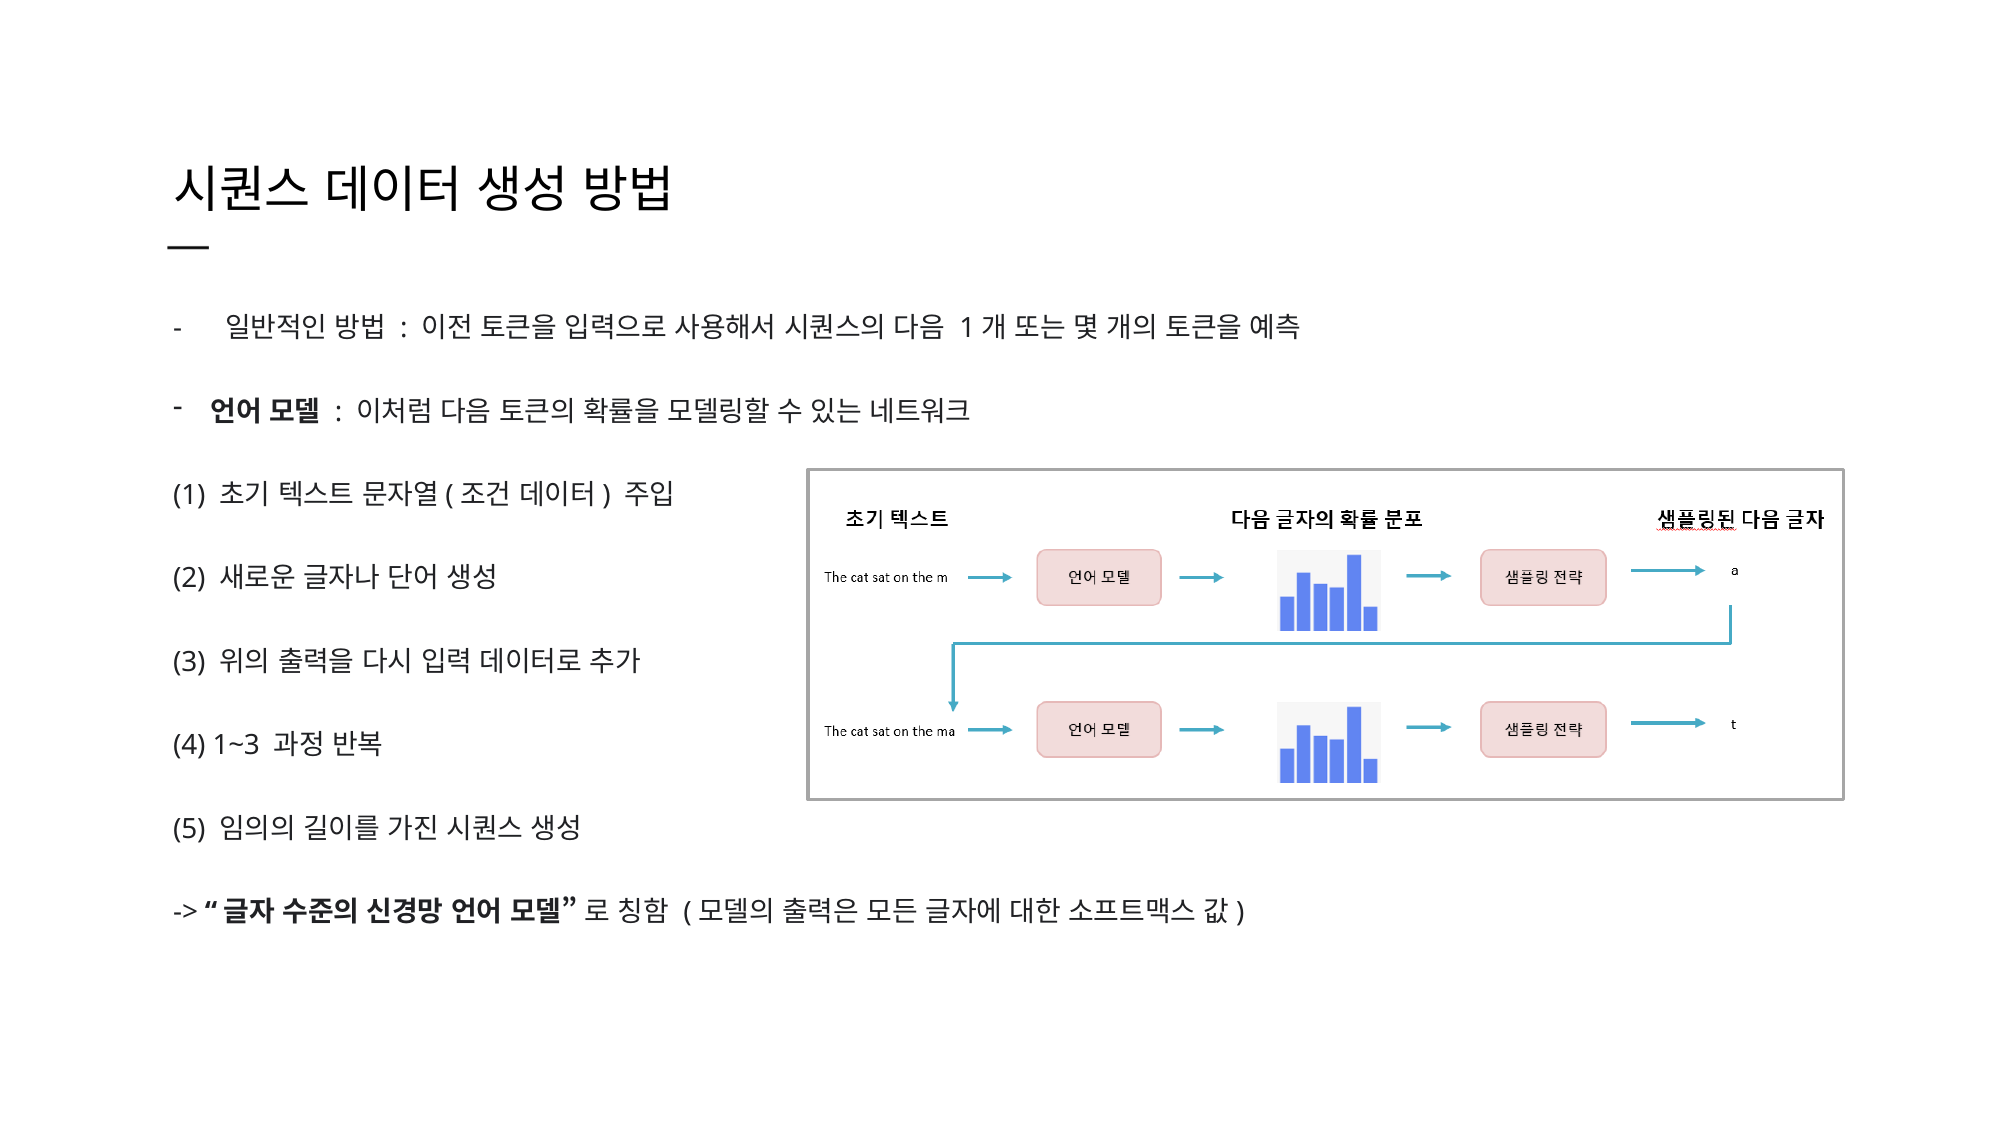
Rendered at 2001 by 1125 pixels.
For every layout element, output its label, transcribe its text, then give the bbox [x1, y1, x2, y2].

text_box 시퀀스 데이터 생성 방법 [158, 150, 879, 225]
picture [809, 470, 1842, 799]
text_box - 일반적인 방법 : 이전 토큰을 입력으로 사용해서 시퀀스의 다음 1개 또는 몇 개의 토큰을 예측 언어 모델 : 이처럼 다음 토큰의 확률을 모델링할 수 있는 네트워크 (1) 초기 텍스트 문자열(조건 데이터) 주입 (2) 새로운 글자나 단어 생성 (3) 위의 출력을 다시 입력 데이터로 추가 (4) 1~3 과정 반복 (5) 임의의 길이를 가진 시퀀스 생성 -> “글자 수준의 신경망 언어 모델” 로 칭함 (모델의 출력은 모든 글자에 대한 소프트맥스 값) [158, 252, 1875, 935]
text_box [167, 242, 209, 253]
